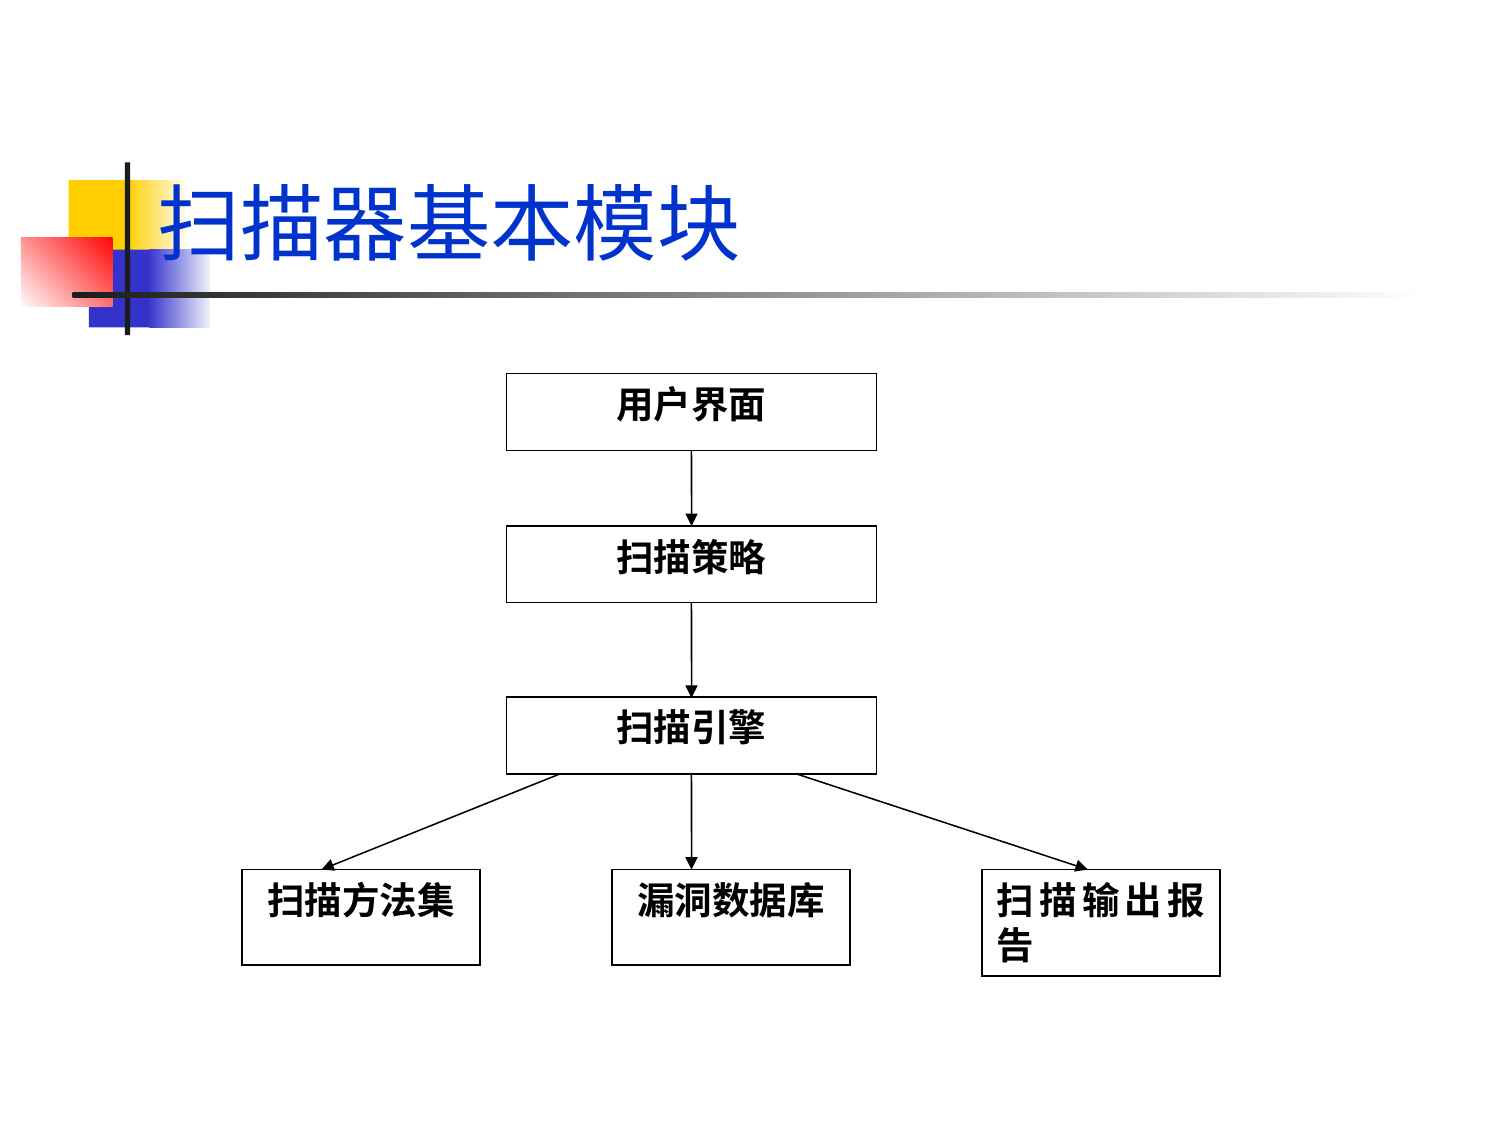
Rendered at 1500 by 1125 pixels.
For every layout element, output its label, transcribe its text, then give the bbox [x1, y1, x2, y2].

title 扫描器基本模块 [142, 91, 1418, 279]
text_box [241, 373, 1221, 977]
